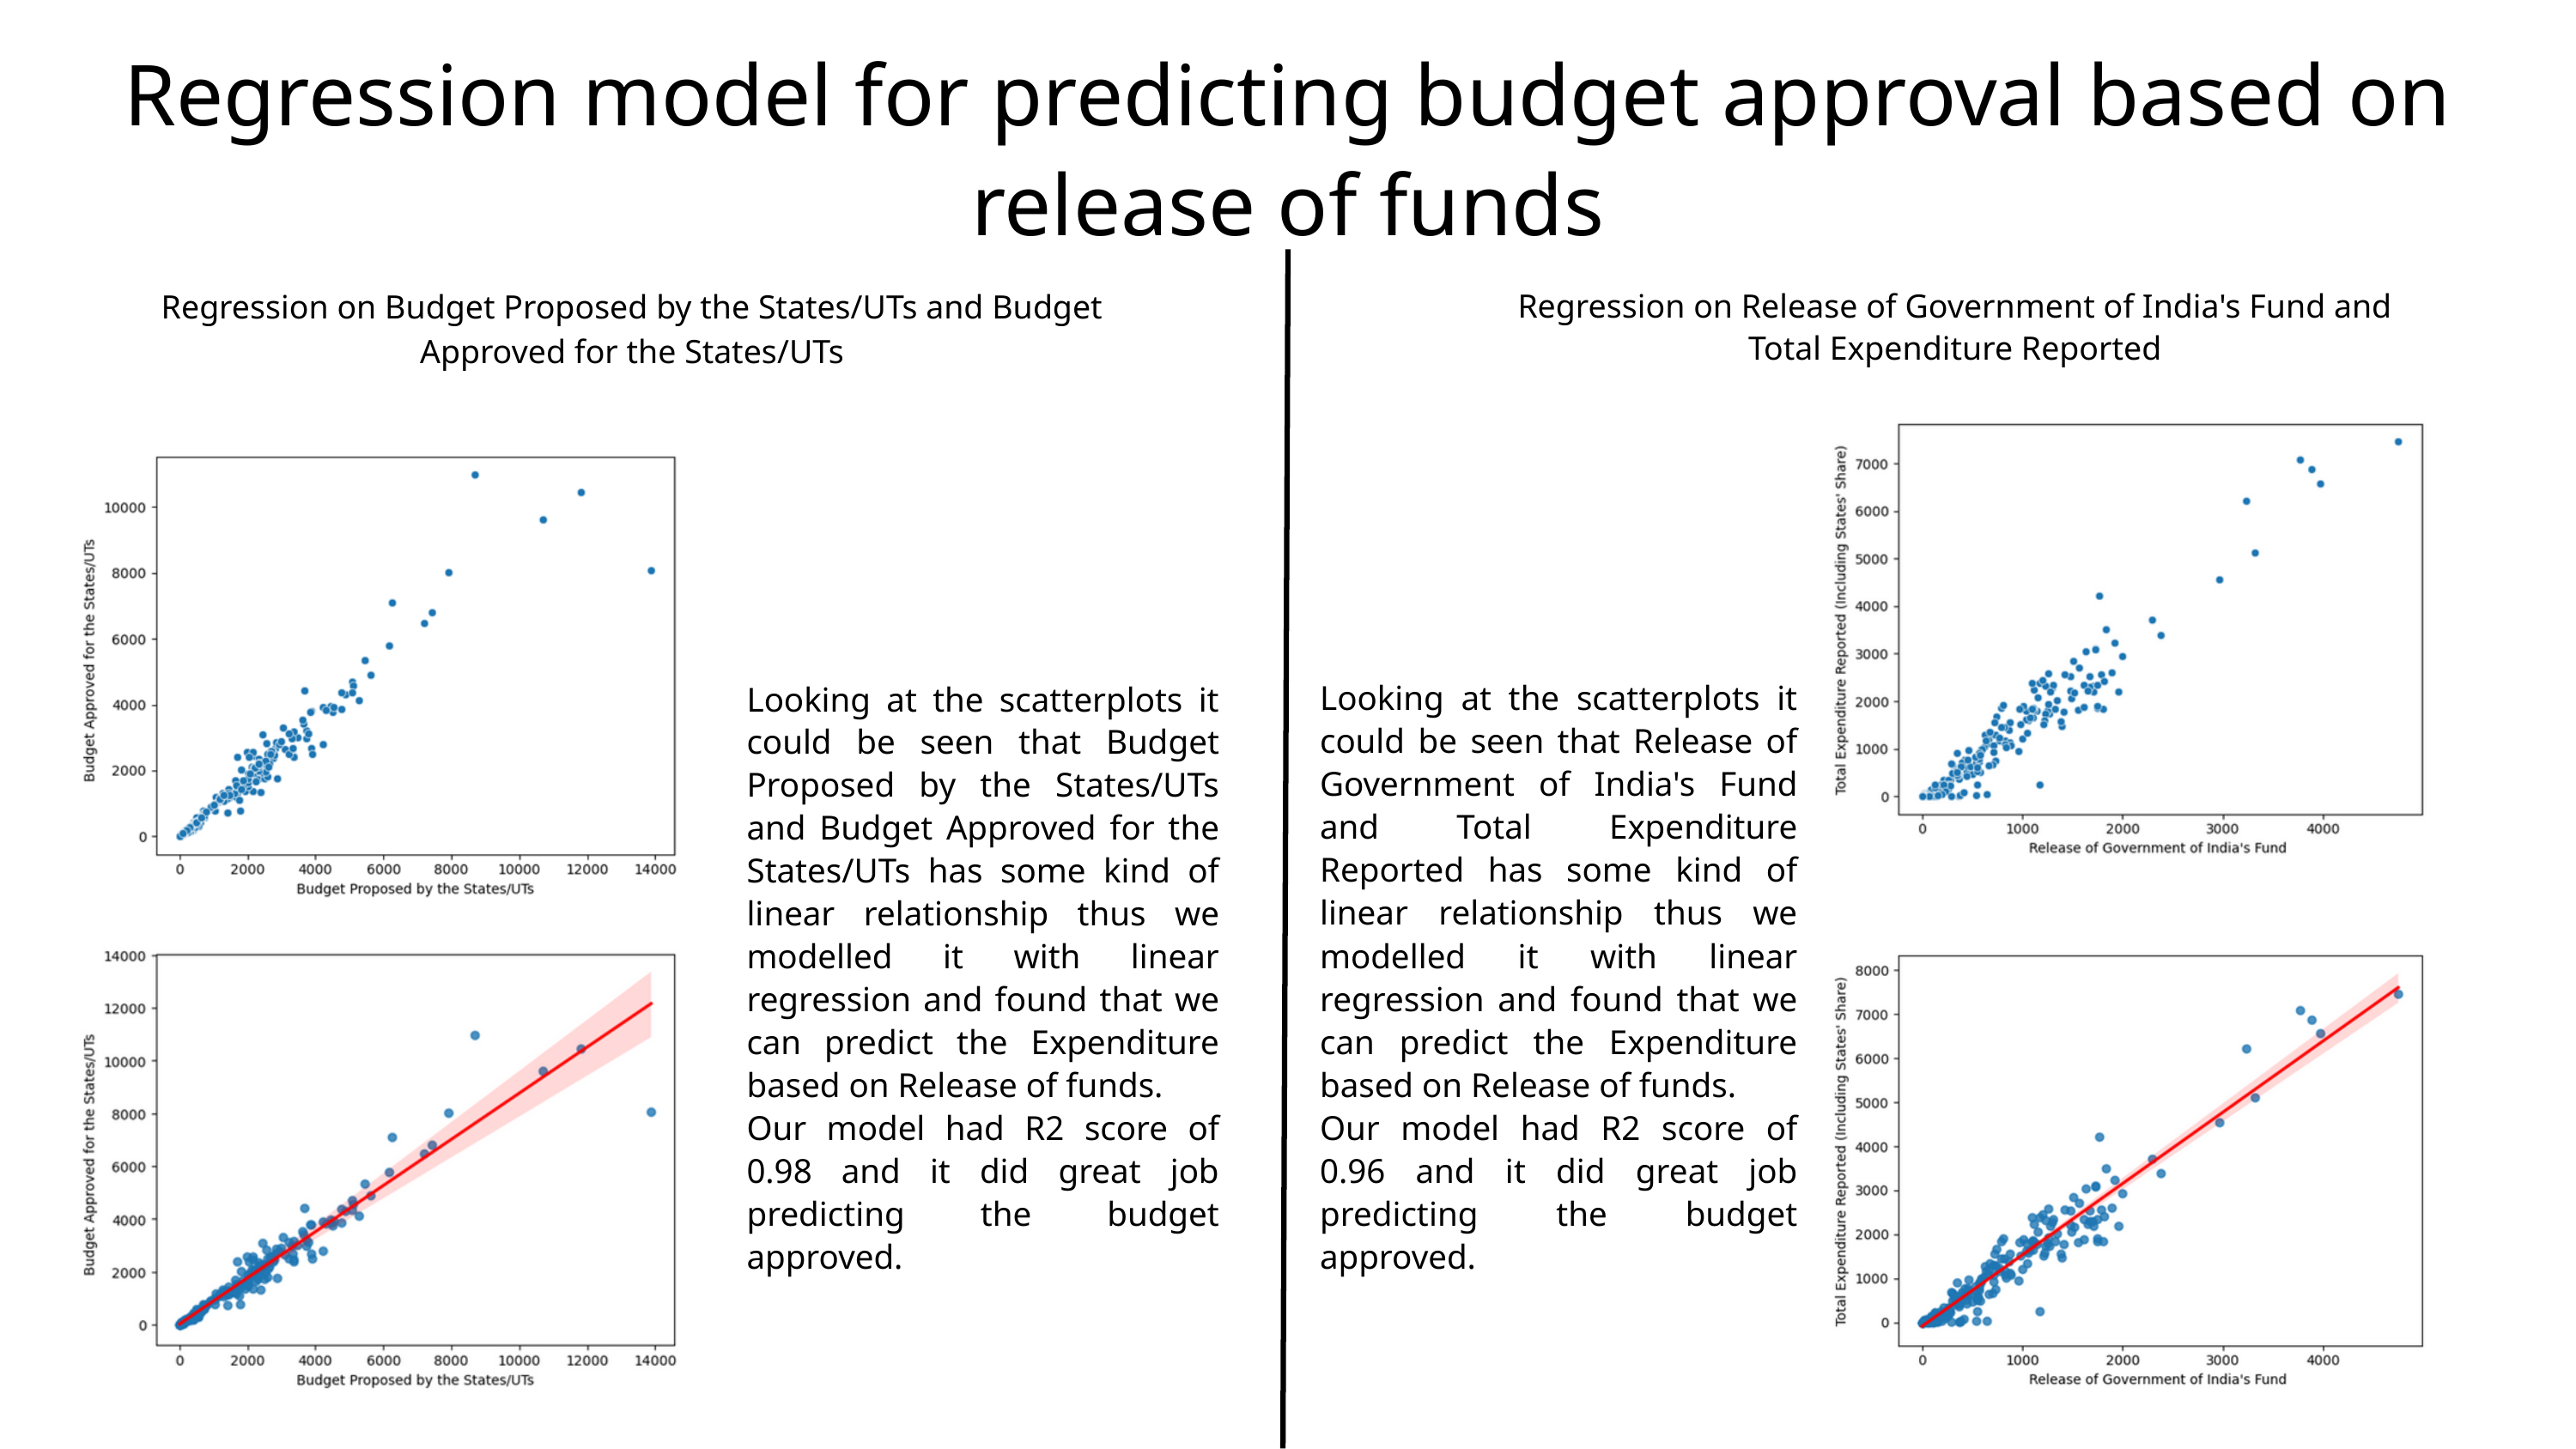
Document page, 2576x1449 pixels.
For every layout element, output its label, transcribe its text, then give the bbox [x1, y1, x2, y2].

picture [1826, 415, 2432, 866]
text_box Regression model for predicting budget approval based on release of funds [0, 33, 2576, 252]
text_box Looking at the scatterplots it could be seen that Release of Government of India's Fund and Total Expenditure Reported has some kind of linear relationship thus we modelled it with linear regression and found that we can predict the Expenditure based on Release of funds. Our model had R2 score of 0.96 and it did great job predicting the budget approved. [1320, 674, 1798, 1276]
text_box Regression on Release of Government of India's Fund and Total Expenditure Reported [1479, 282, 2432, 367]
picture [75, 447, 687, 906]
picture [1826, 946, 2432, 1397]
picture [75, 941, 687, 1397]
text_box Regression on Budget Proposed by the States/UTs and Budget Approved for the States/UTs [144, 280, 1120, 415]
text_box Looking at the scatterplots it could be seen that Budget Proposed by the States/UTs and Budget Approved for the States/UTs has some kind of linear relationship thus we modelled it with linear regression and found that we can predict the Expenditure based on Release of funds. Our model had R2 score of 0.98 and it did great job predicting the budget approved. [746, 675, 1220, 1276]
